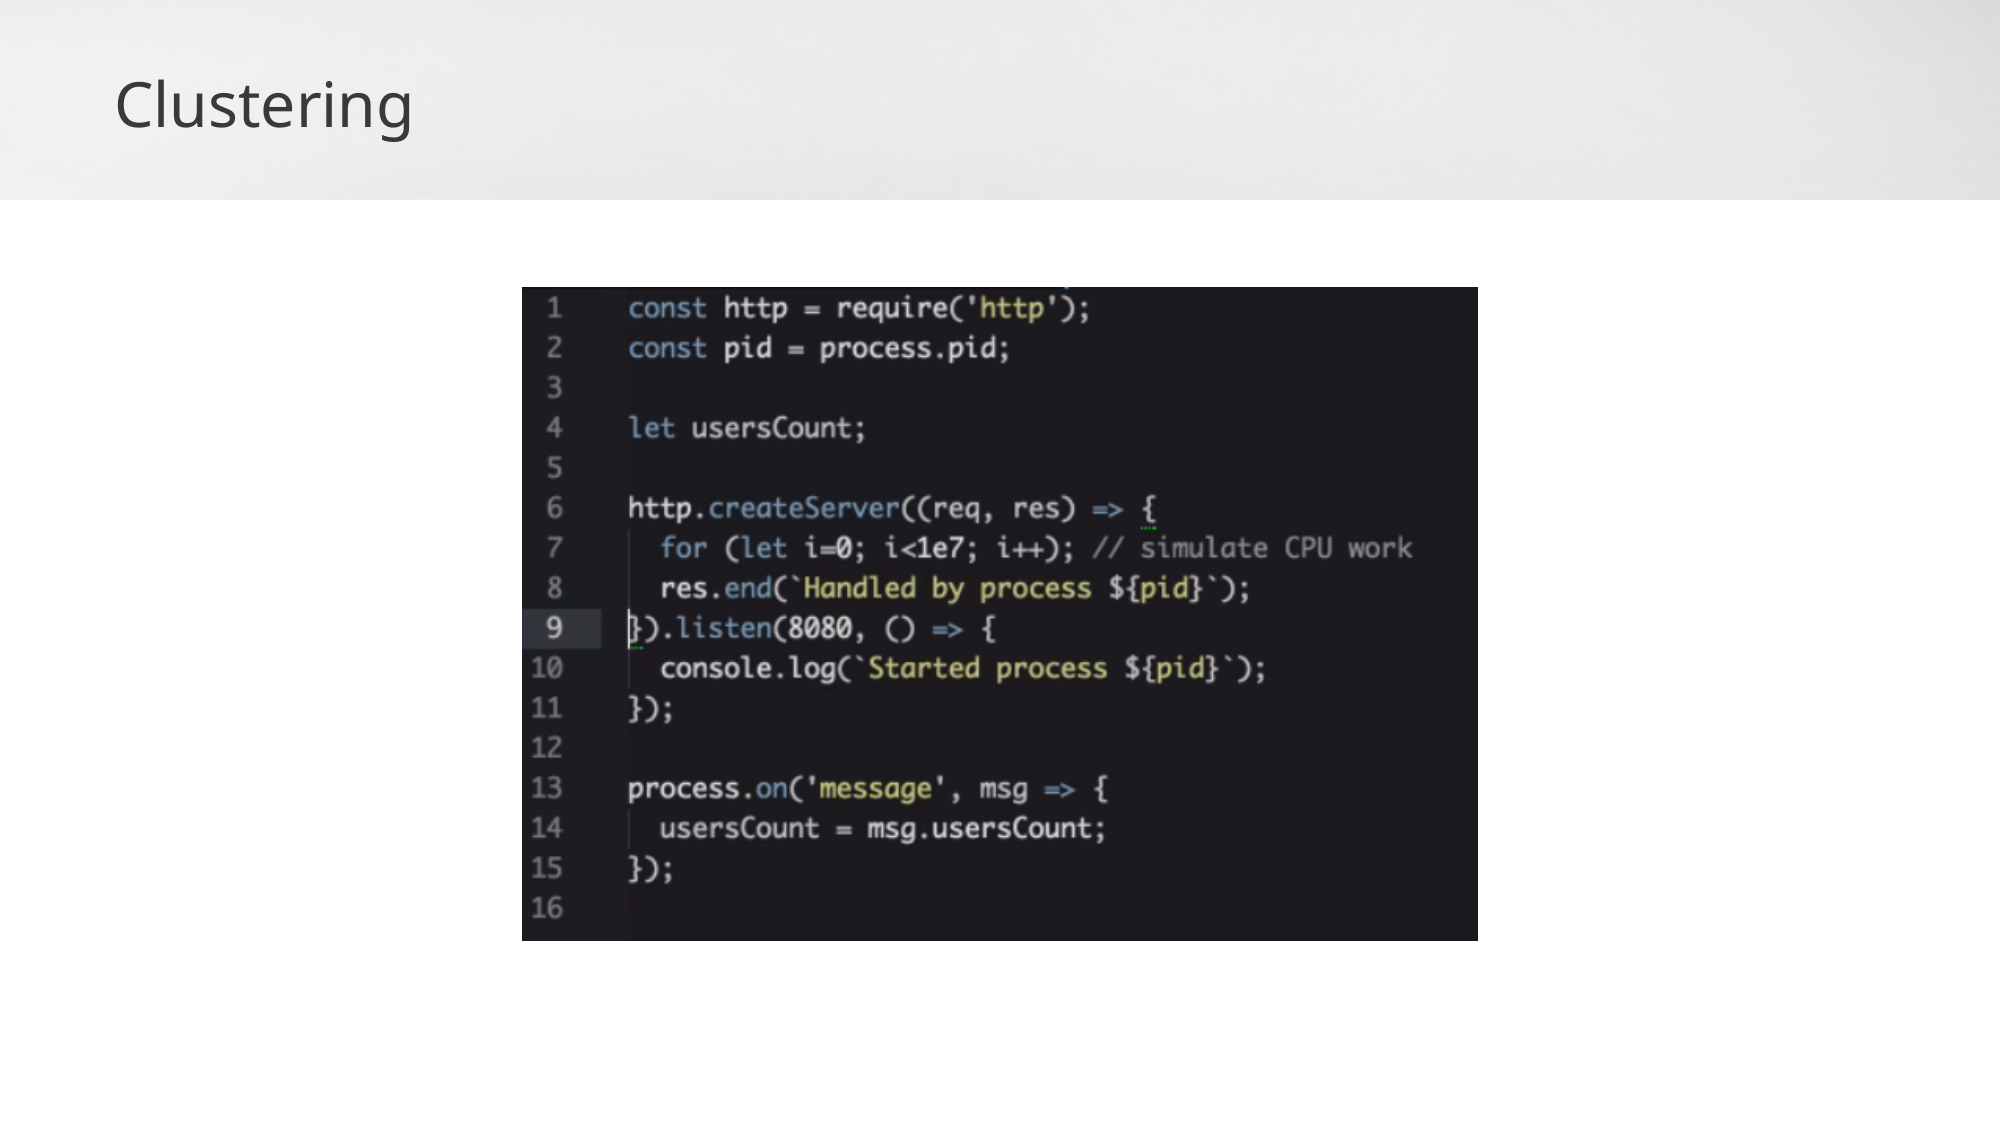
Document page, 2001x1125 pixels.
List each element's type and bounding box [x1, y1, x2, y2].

picture [522, 287, 1478, 941]
picture [0, 0, 2000, 200]
